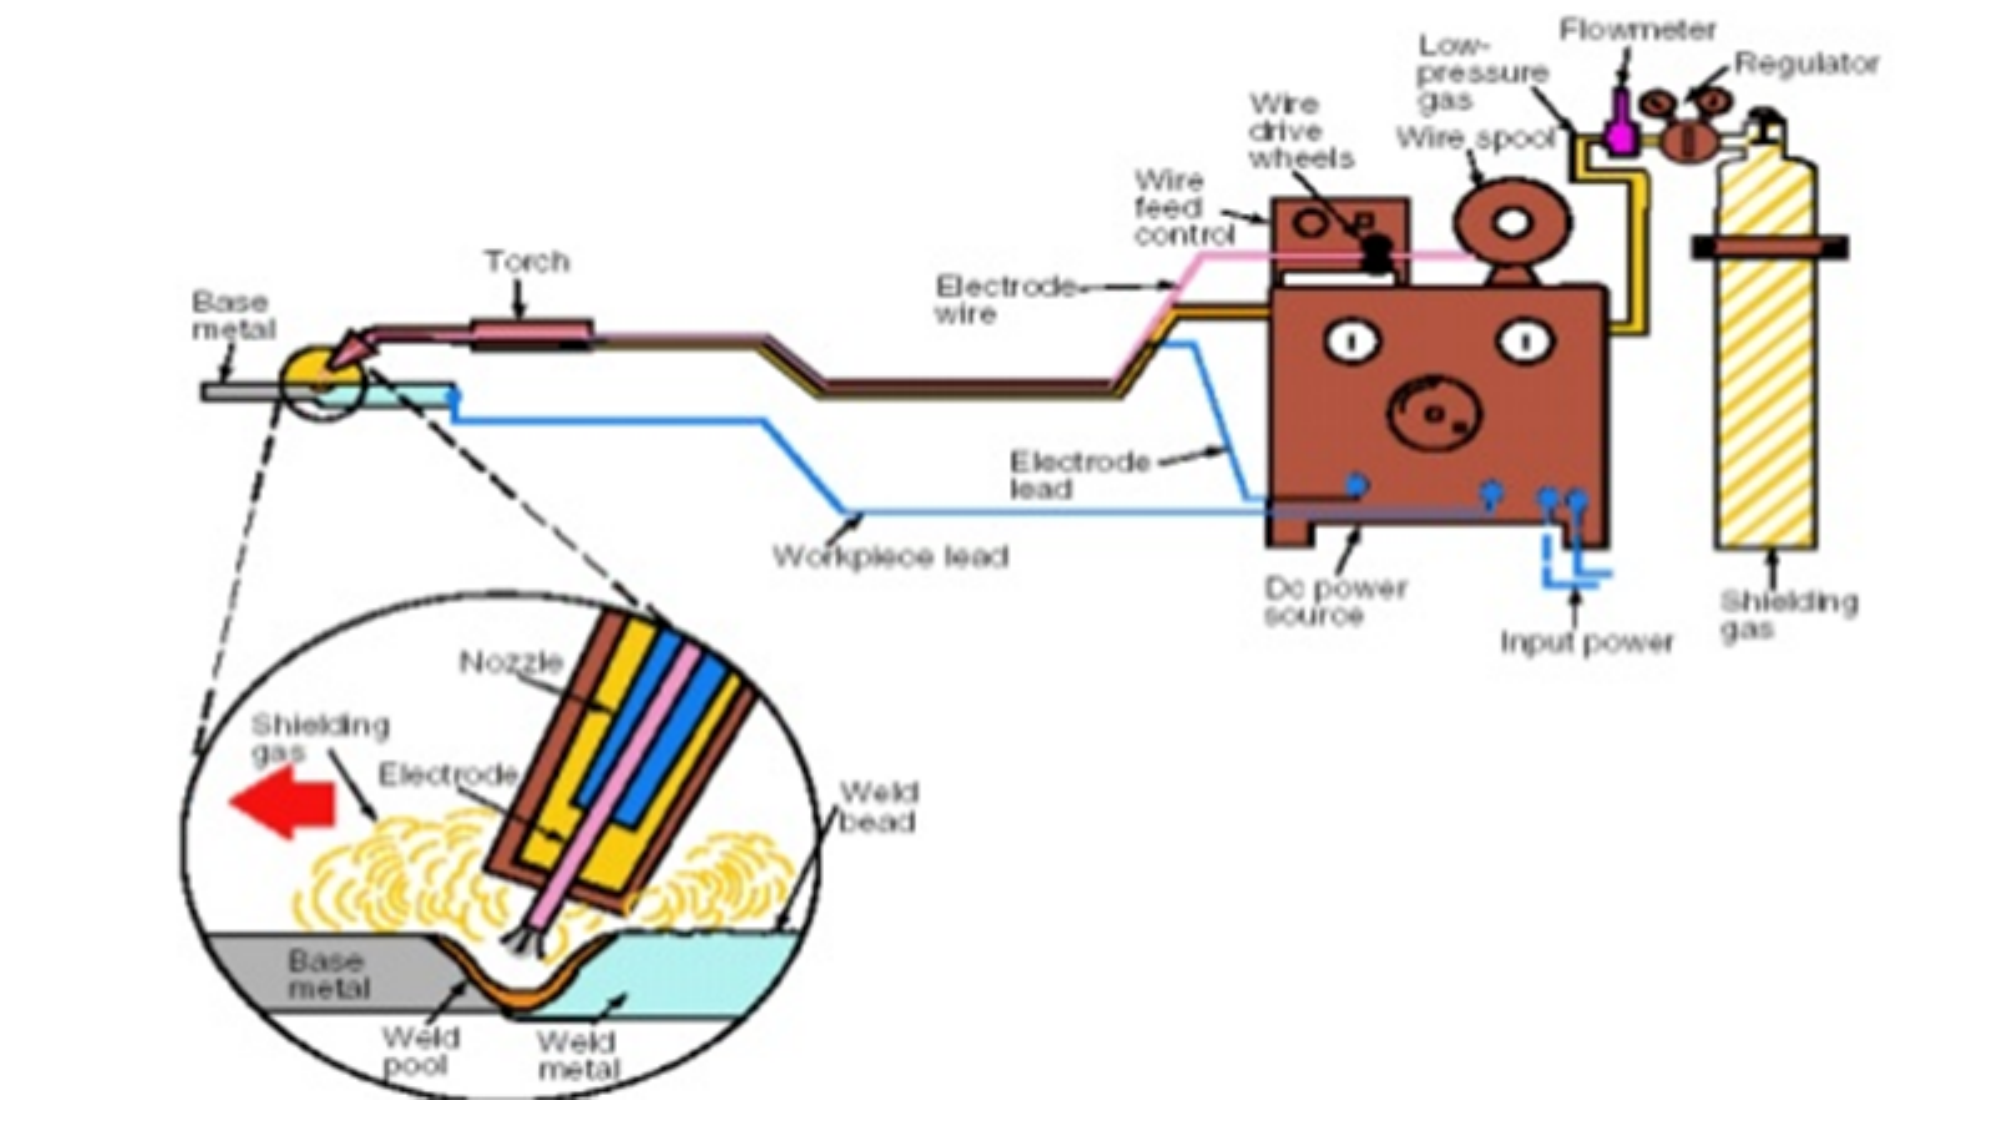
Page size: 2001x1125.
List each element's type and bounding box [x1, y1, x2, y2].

picture [158, 10, 1904, 1100]
